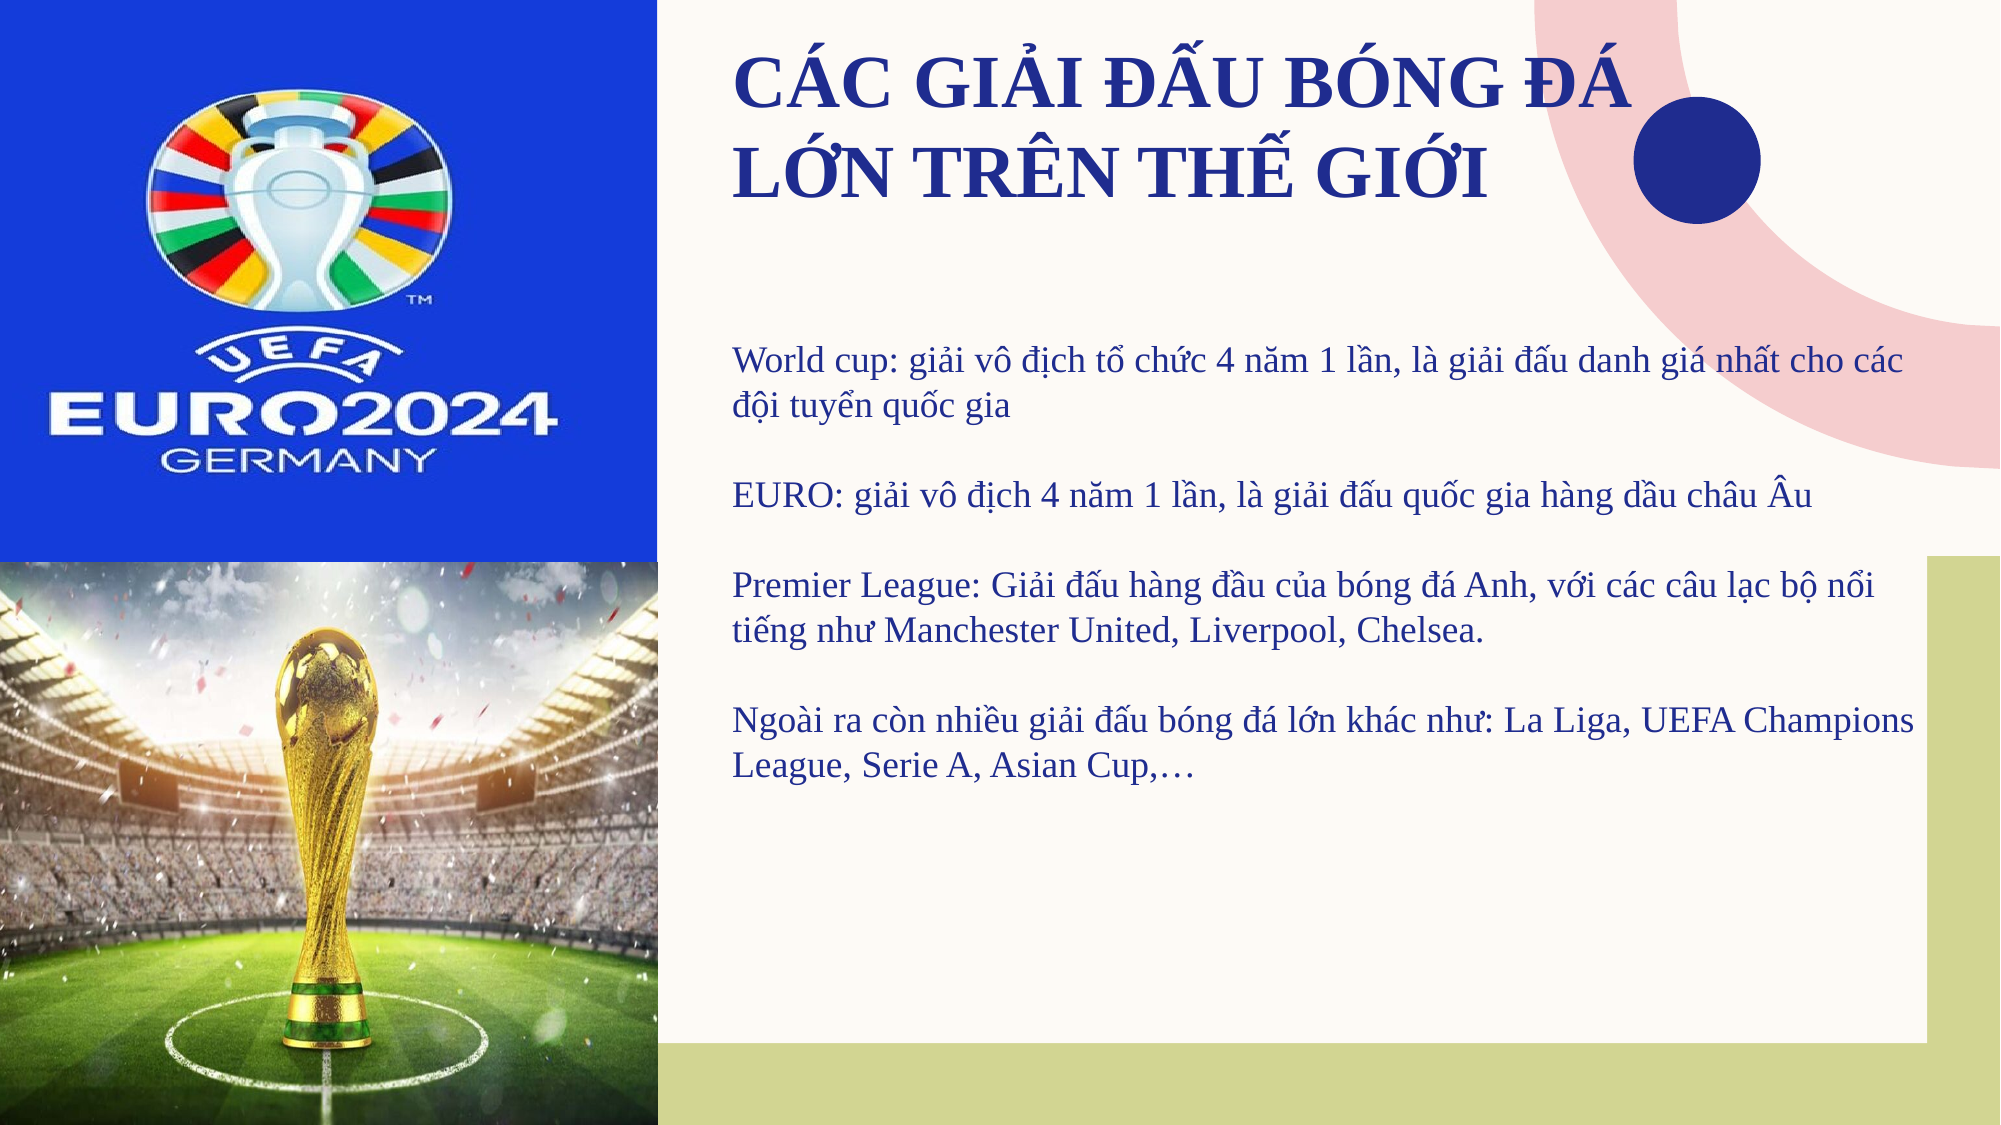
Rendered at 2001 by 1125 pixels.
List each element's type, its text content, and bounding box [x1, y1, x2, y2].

text_box World cup: giải vô địch tổ chức 4 năm 1 lần, là giải đấu danh giá nhất cho các đội tuyển quốc gia EURO: giải vô địch 4 năm 1 lần, là giải đấu quốc gia hàng dầu châu Âu Premier League: Giải đấu hàng đầu của bóng đá Anh, với các câu lạc bộ nổi tiếng như Manchester United, Liverpool, Chelsea. Ngoài ra còn nhiều giải đấu bóng đá lớn khác như: La Liga, UEFA Champions League, Serie A, Asian Cup,… [717, 327, 1932, 793]
title Các giải đấu bóng đá lớn trên thế giới [717, 0, 1657, 245]
picture [0, 0, 658, 1125]
